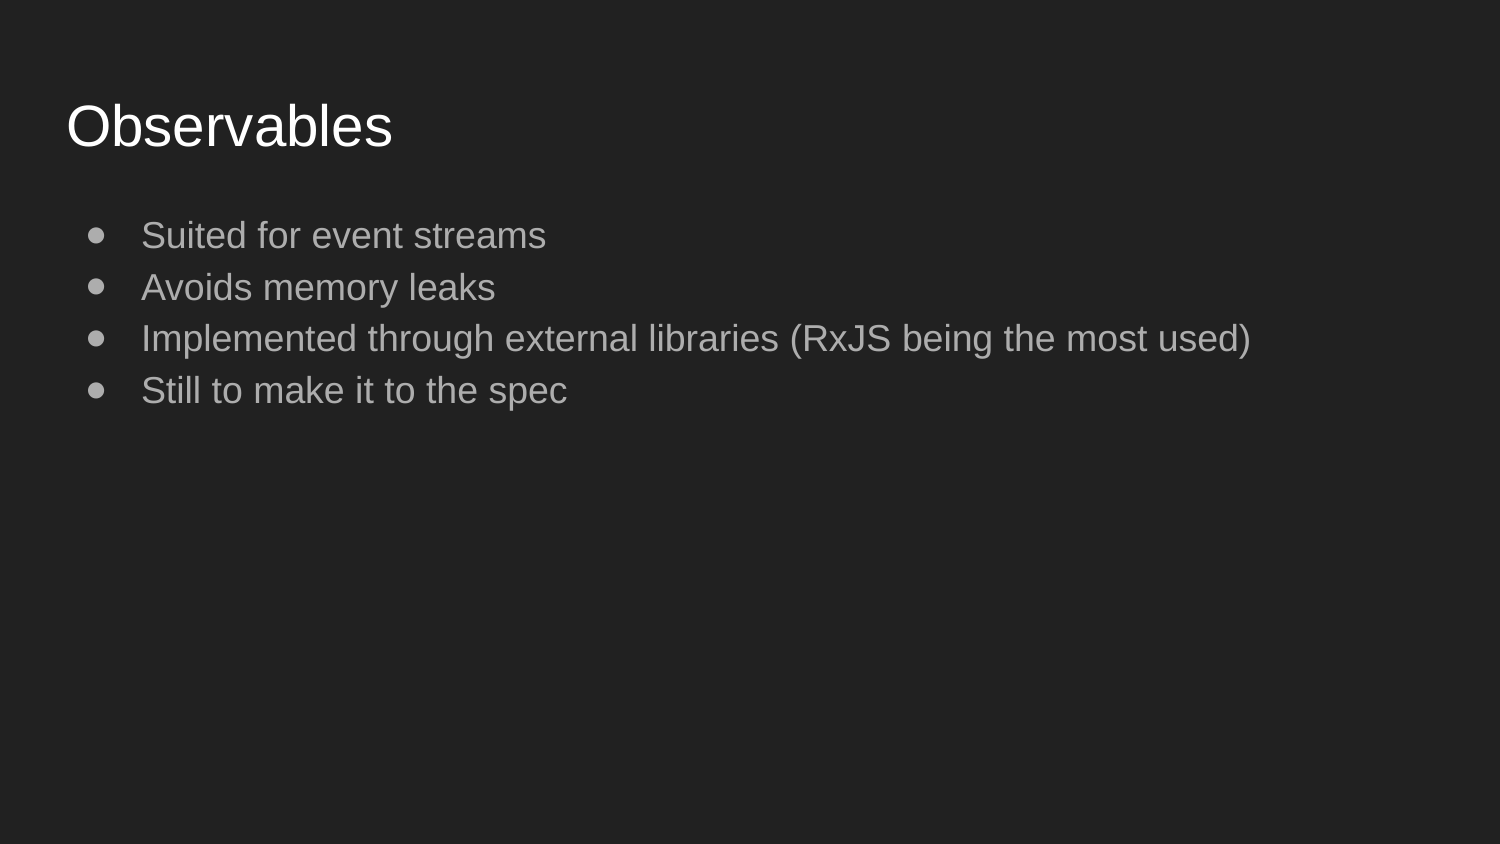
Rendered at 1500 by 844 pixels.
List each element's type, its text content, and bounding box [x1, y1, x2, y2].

title Observables [51, 72, 1449, 167]
list Suited for event streams Avoids memory leaks Implemented through external libraries (RxJS being the most used) Still to make it to the spec [51, 189, 1449, 750]
